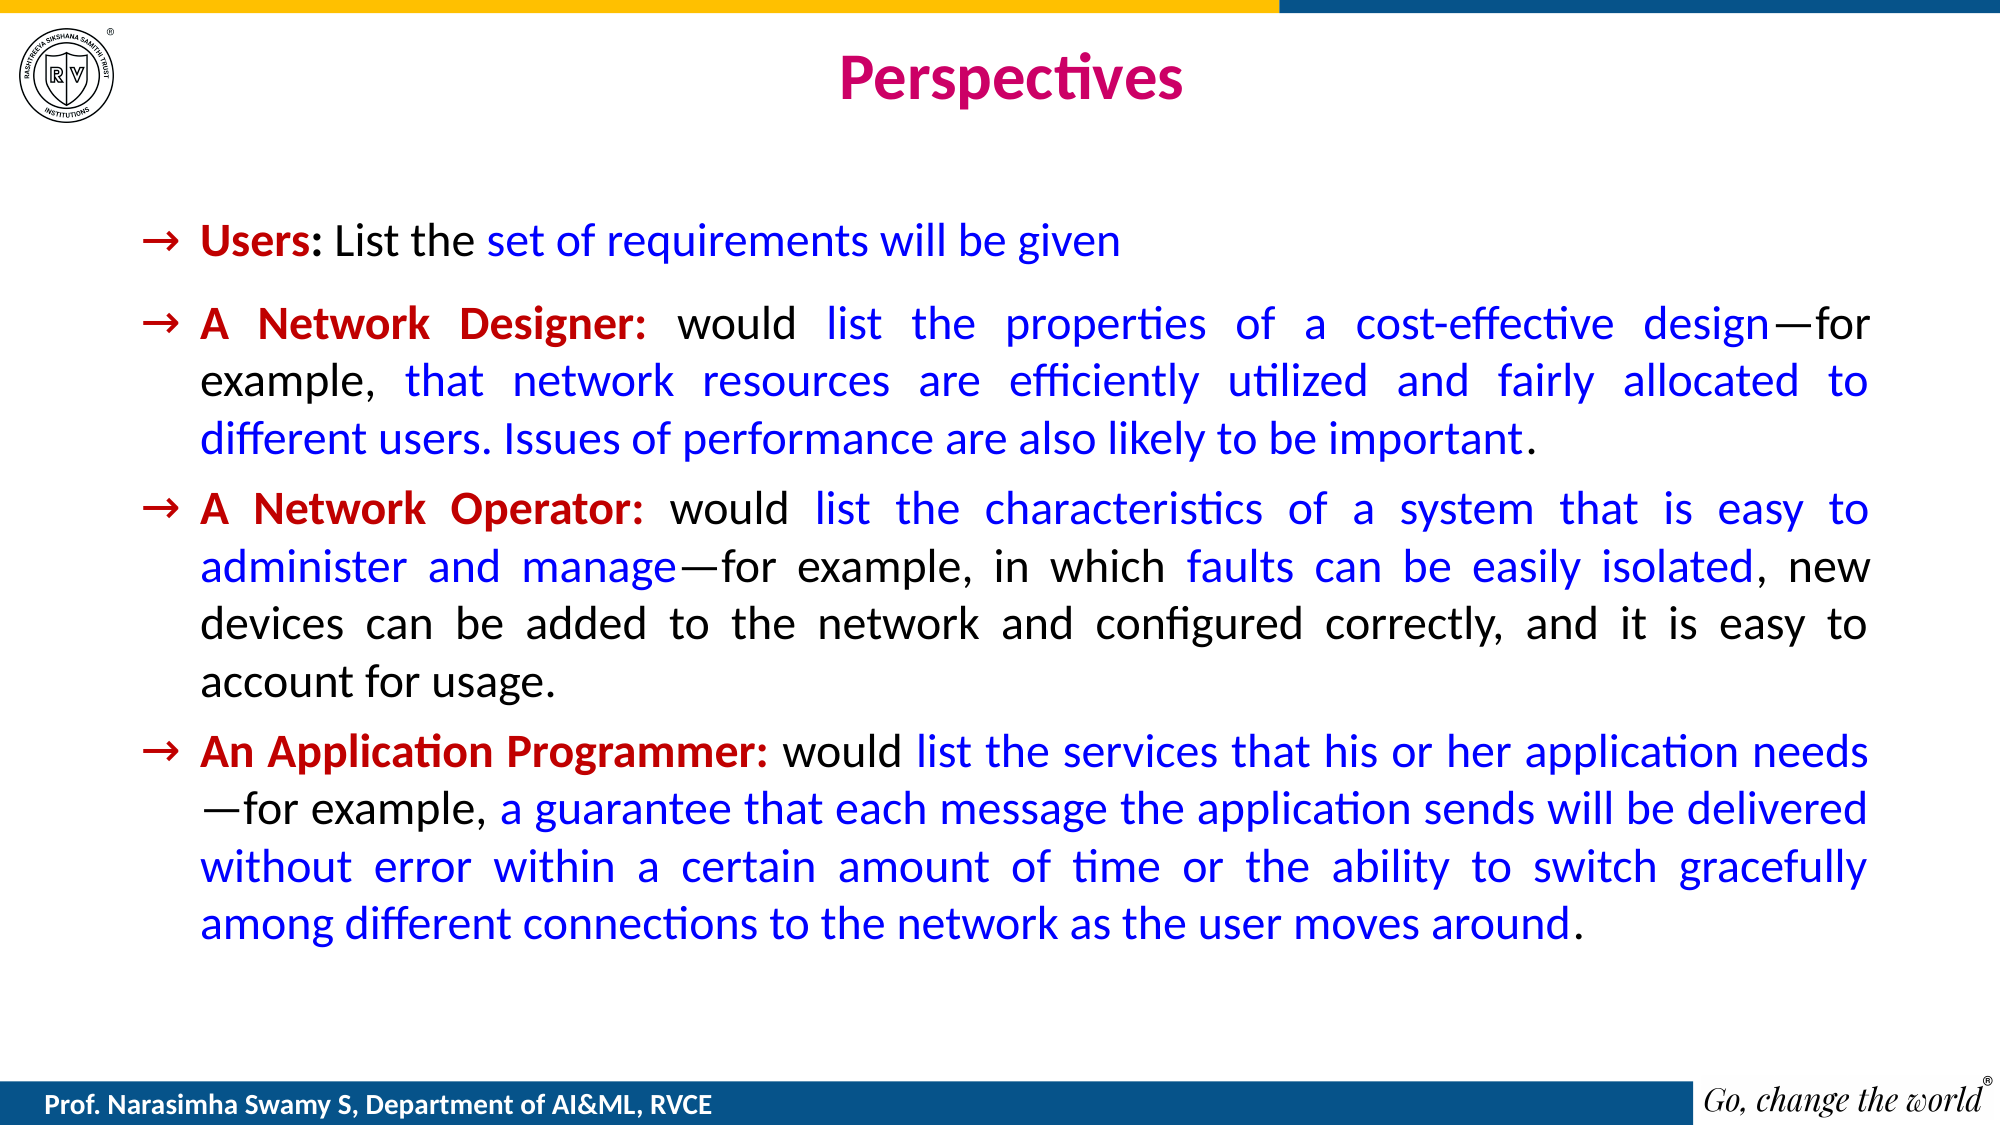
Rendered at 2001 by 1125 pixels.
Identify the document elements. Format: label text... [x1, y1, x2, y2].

picture [1701, 1075, 1994, 1120]
picture [19, 28, 114, 123]
title Perspectives [137, 27, 1887, 129]
list Users: List the set of requirements will be given A Network Designer: would list the properties of a cost-effective design—for example, that network resources are efficiently utilized and fairly allocated to different users. Issues of performance are also likely to be important. A Network Operator: would list the characteristics of a system that is easy to administer and manage—for example, in which faults can be easily isolated, new devices can be added to the network and configured correctly, and it is easy to account for usage. An Application Programmer: would list the services that his or her application needs—for example, a guarantee that each message the application sends will be delivered without error within a certain amount of time or the ability to switch gracefully among different connections to the network as the user moves around. [125, 201, 1887, 966]
